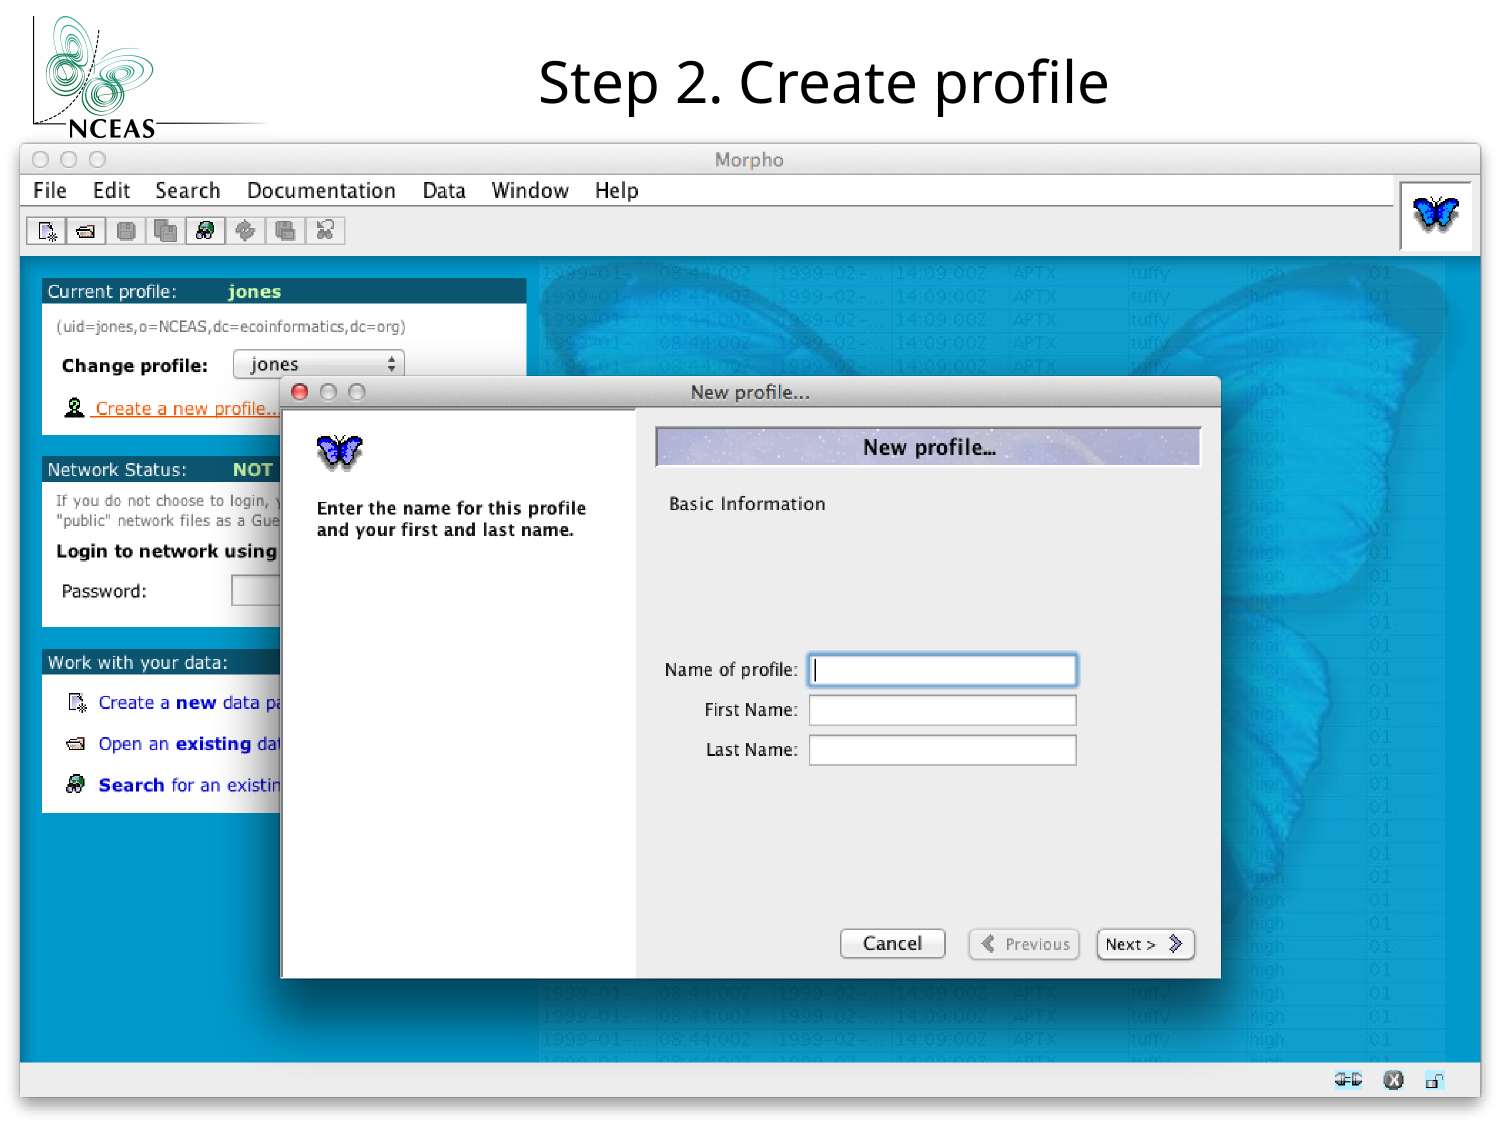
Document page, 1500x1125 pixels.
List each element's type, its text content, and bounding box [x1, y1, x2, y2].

picture [0, 16, 1500, 1125]
title Step 2. Create profile [199, 0, 1456, 128]
